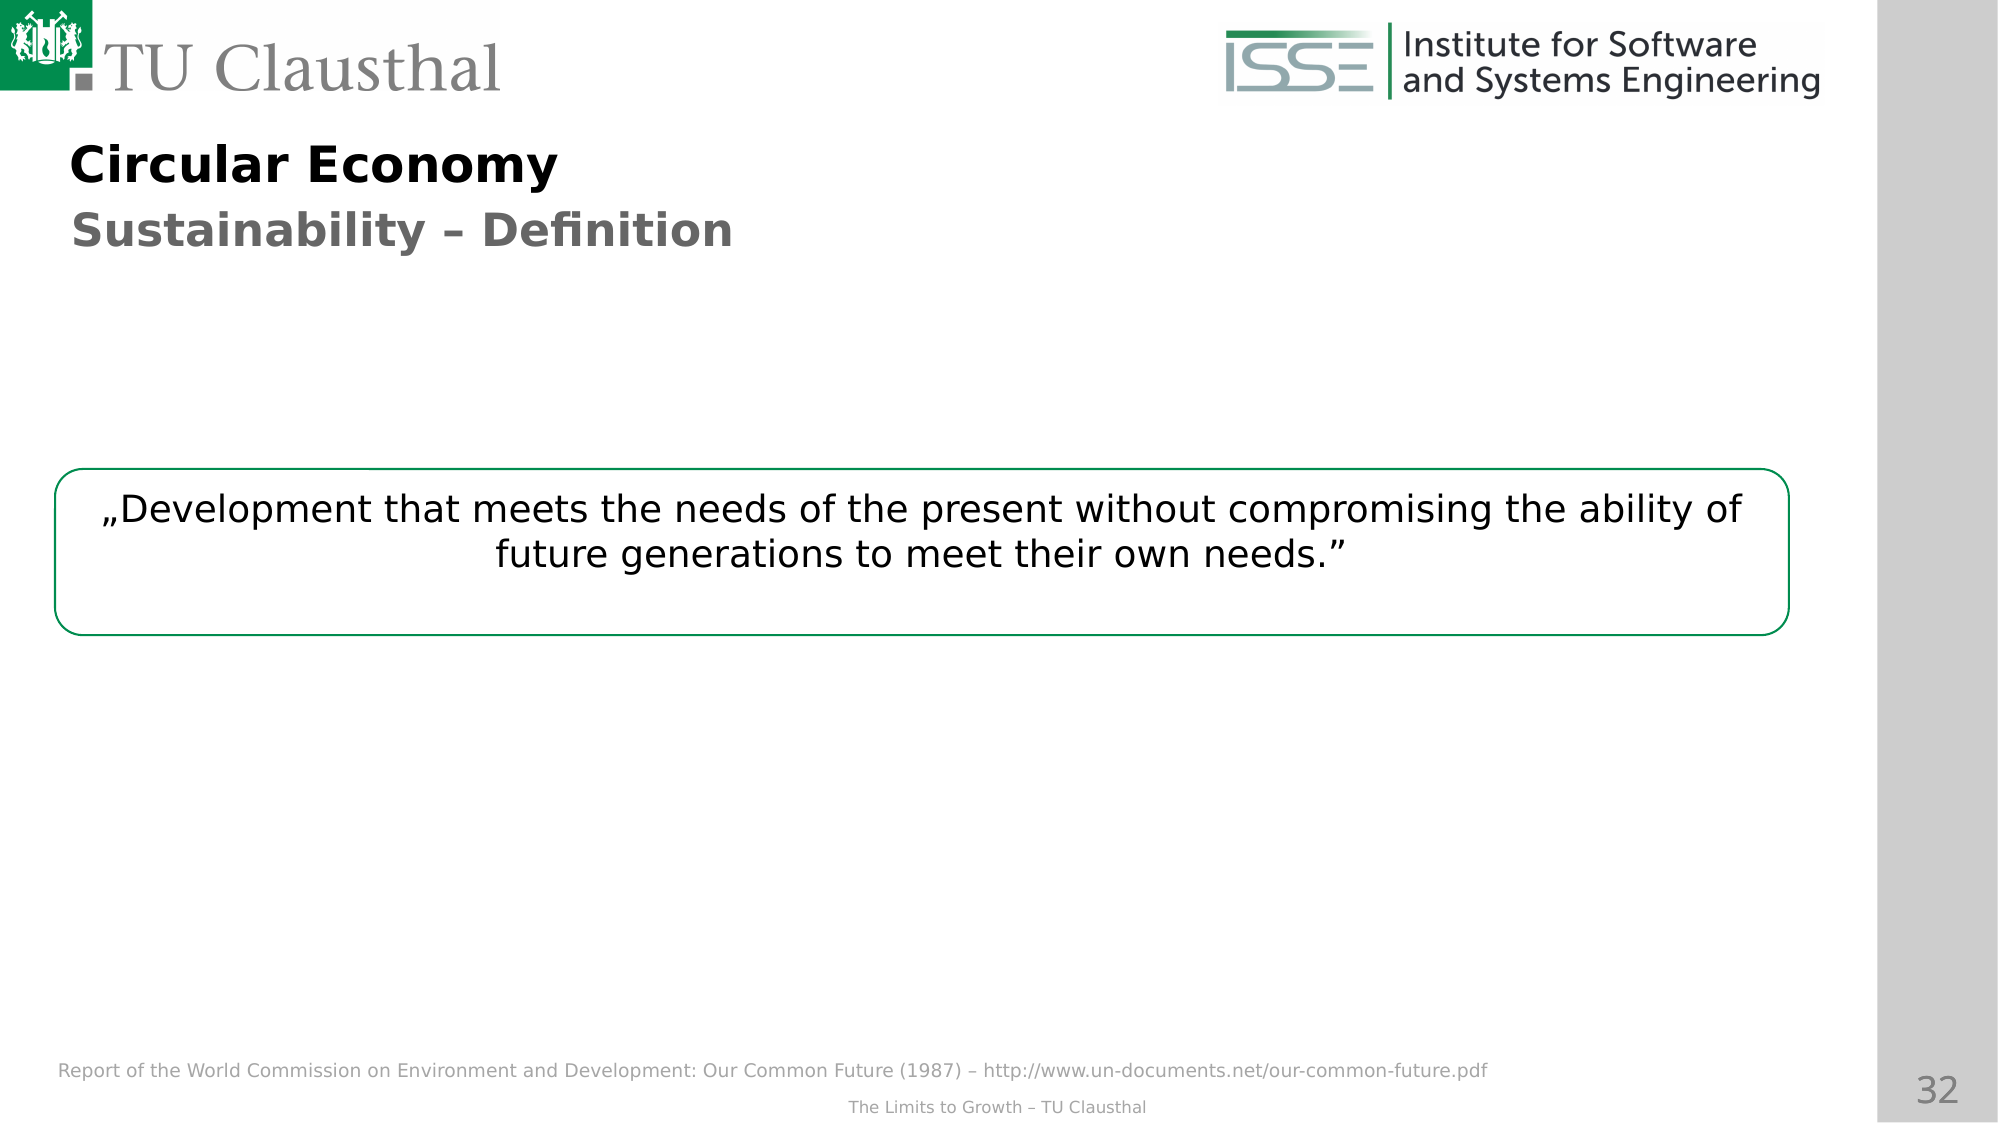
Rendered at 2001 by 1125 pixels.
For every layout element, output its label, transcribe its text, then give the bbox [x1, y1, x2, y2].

text_box Report of the World Commission on Environment and Development: Our Common Future (1987) – http://www.un-documents.net/our-common-future.pdf [43, 1051, 1760, 1089]
picture [1218, 22, 1825, 106]
text_box „Development that meets the needs of the present without compromising the ability of future generations to meet their own needs.” [53, 467, 1790, 637]
picture [0, 0, 500, 91]
text_box Circular Economy [54, 125, 1816, 205]
text_box Sustainability – Definition [70, 188, 1767, 267]
